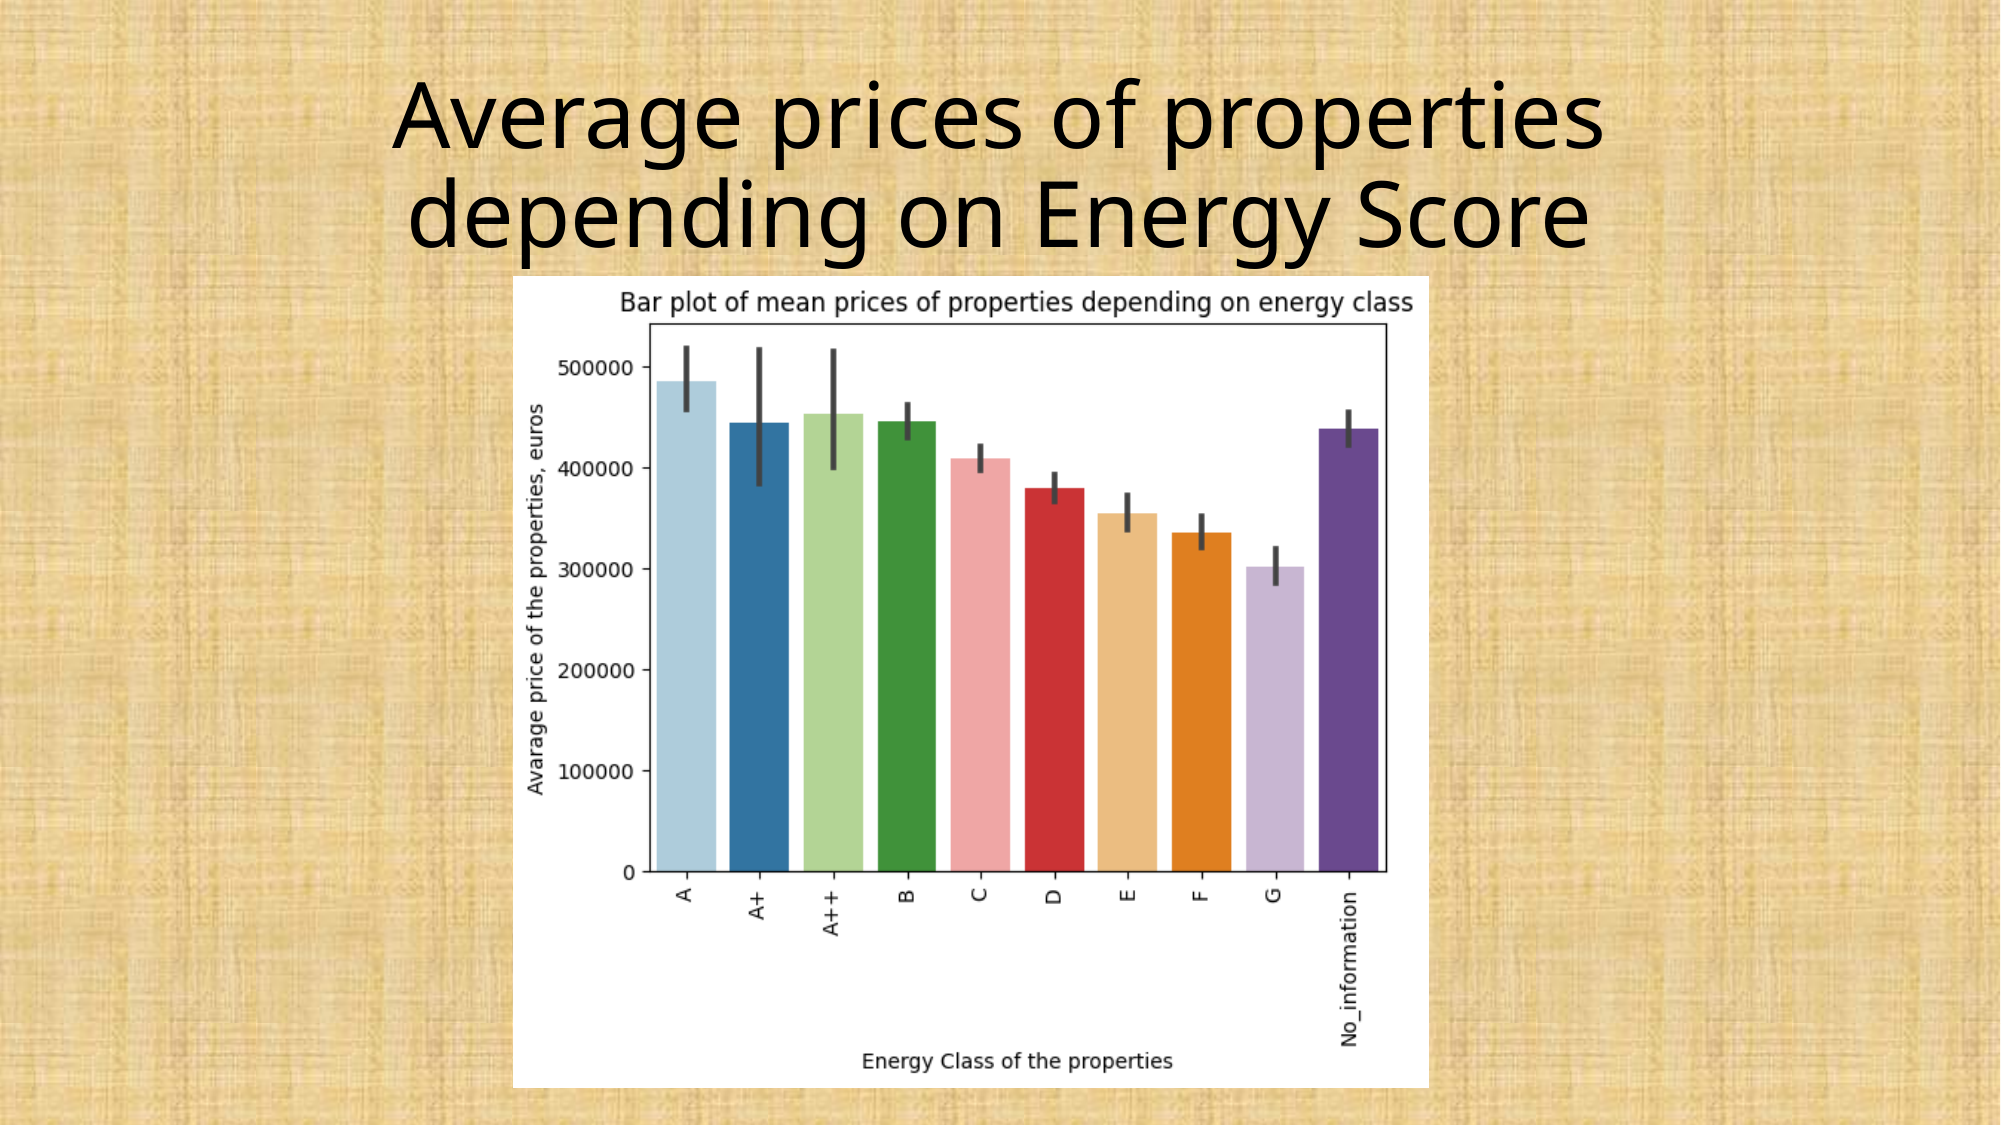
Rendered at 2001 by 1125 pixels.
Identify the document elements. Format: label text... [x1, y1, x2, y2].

title Average prices of properties depending on Energy Score [137, 59, 1863, 278]
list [513, 276, 1429, 1088]
picture [0, 0, 2001, 1125]
